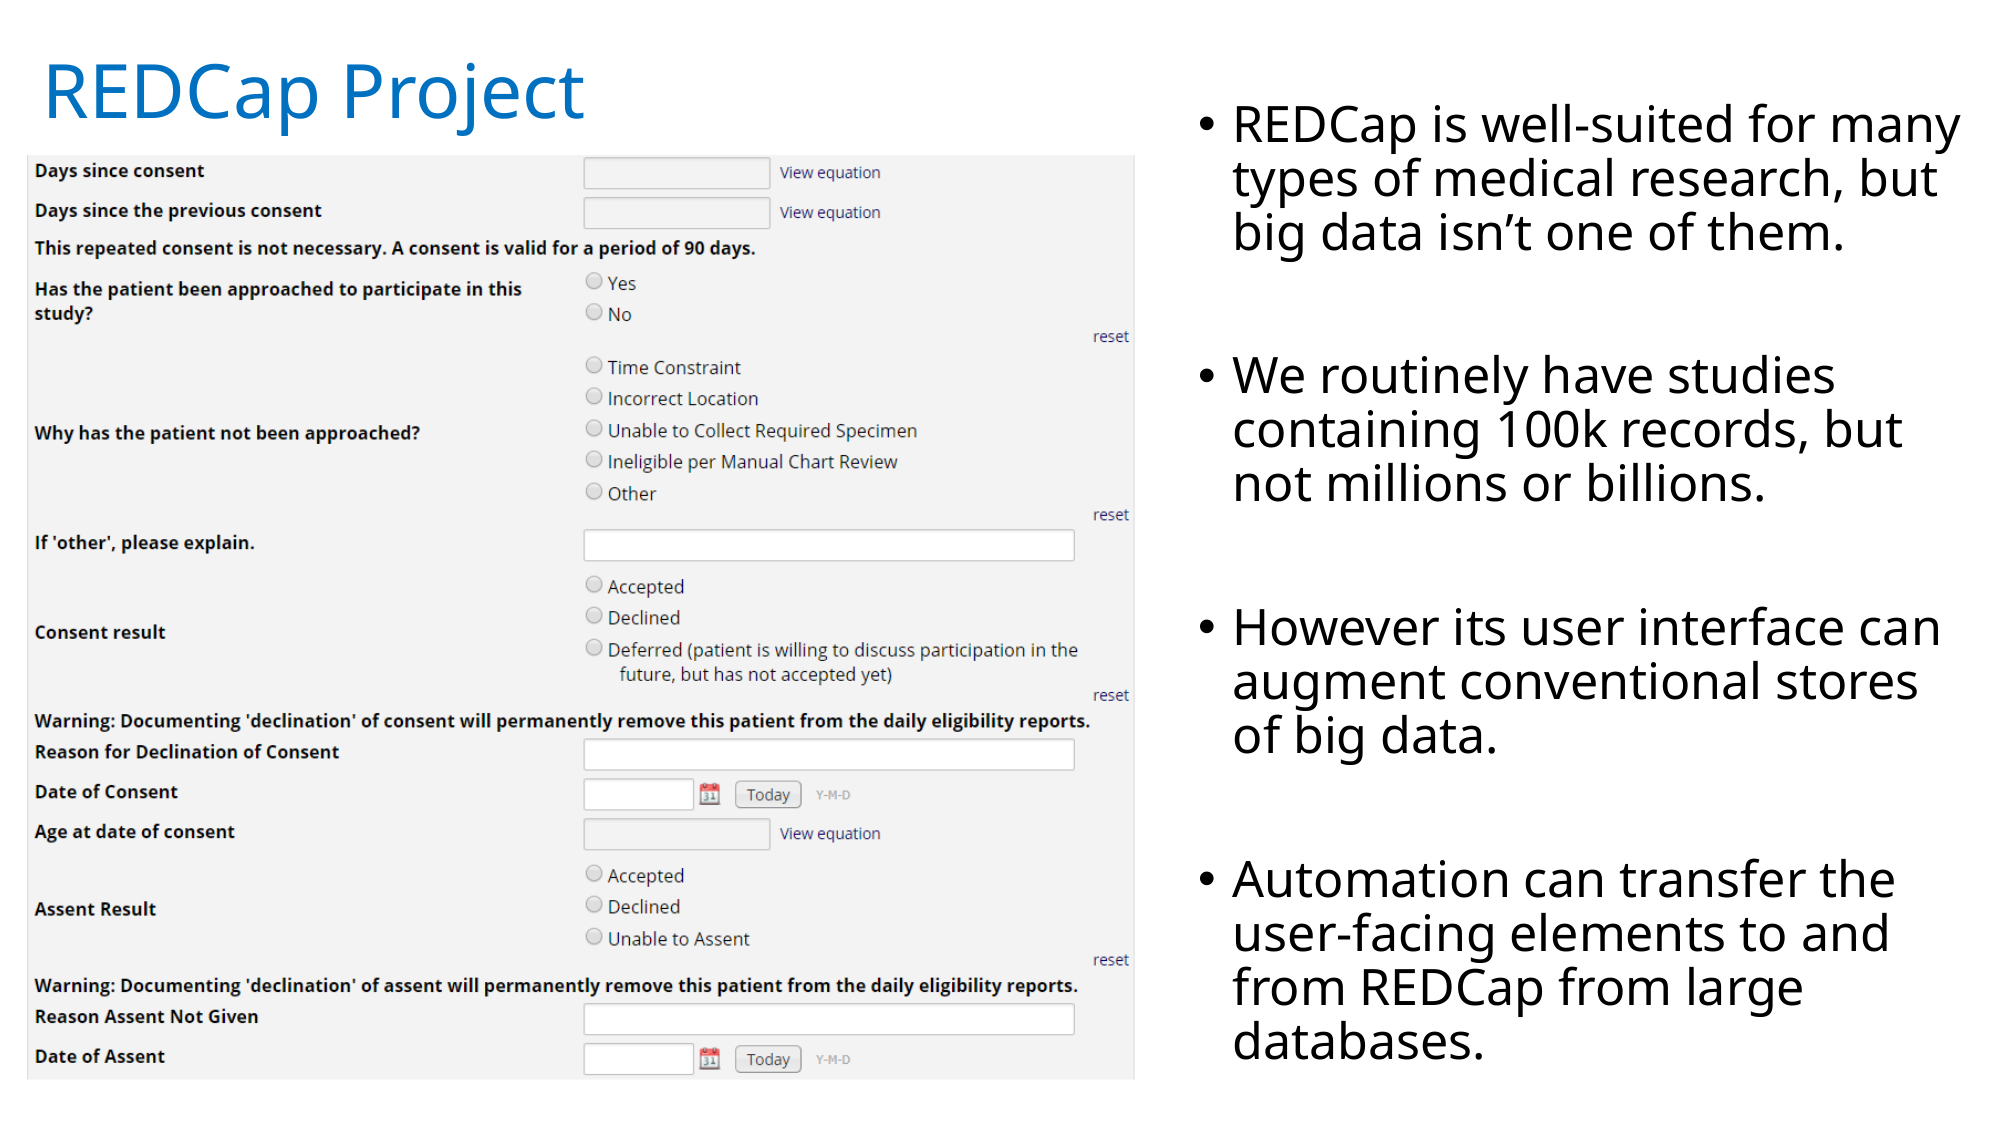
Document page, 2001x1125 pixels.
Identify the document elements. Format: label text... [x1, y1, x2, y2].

text_box REDCap is well-suited for many types of medical research, but big data isn’t one of them. We routinely have studies containing 100k records, but not millions or billions. However its user interface can augment conventional stores of big data. Automation can transfer the user-facing elements to and from REDCap from large databases. [1183, 91, 1979, 1106]
text_box REDCap Project [27, 46, 1497, 134]
picture [27, 154, 1139, 1084]
